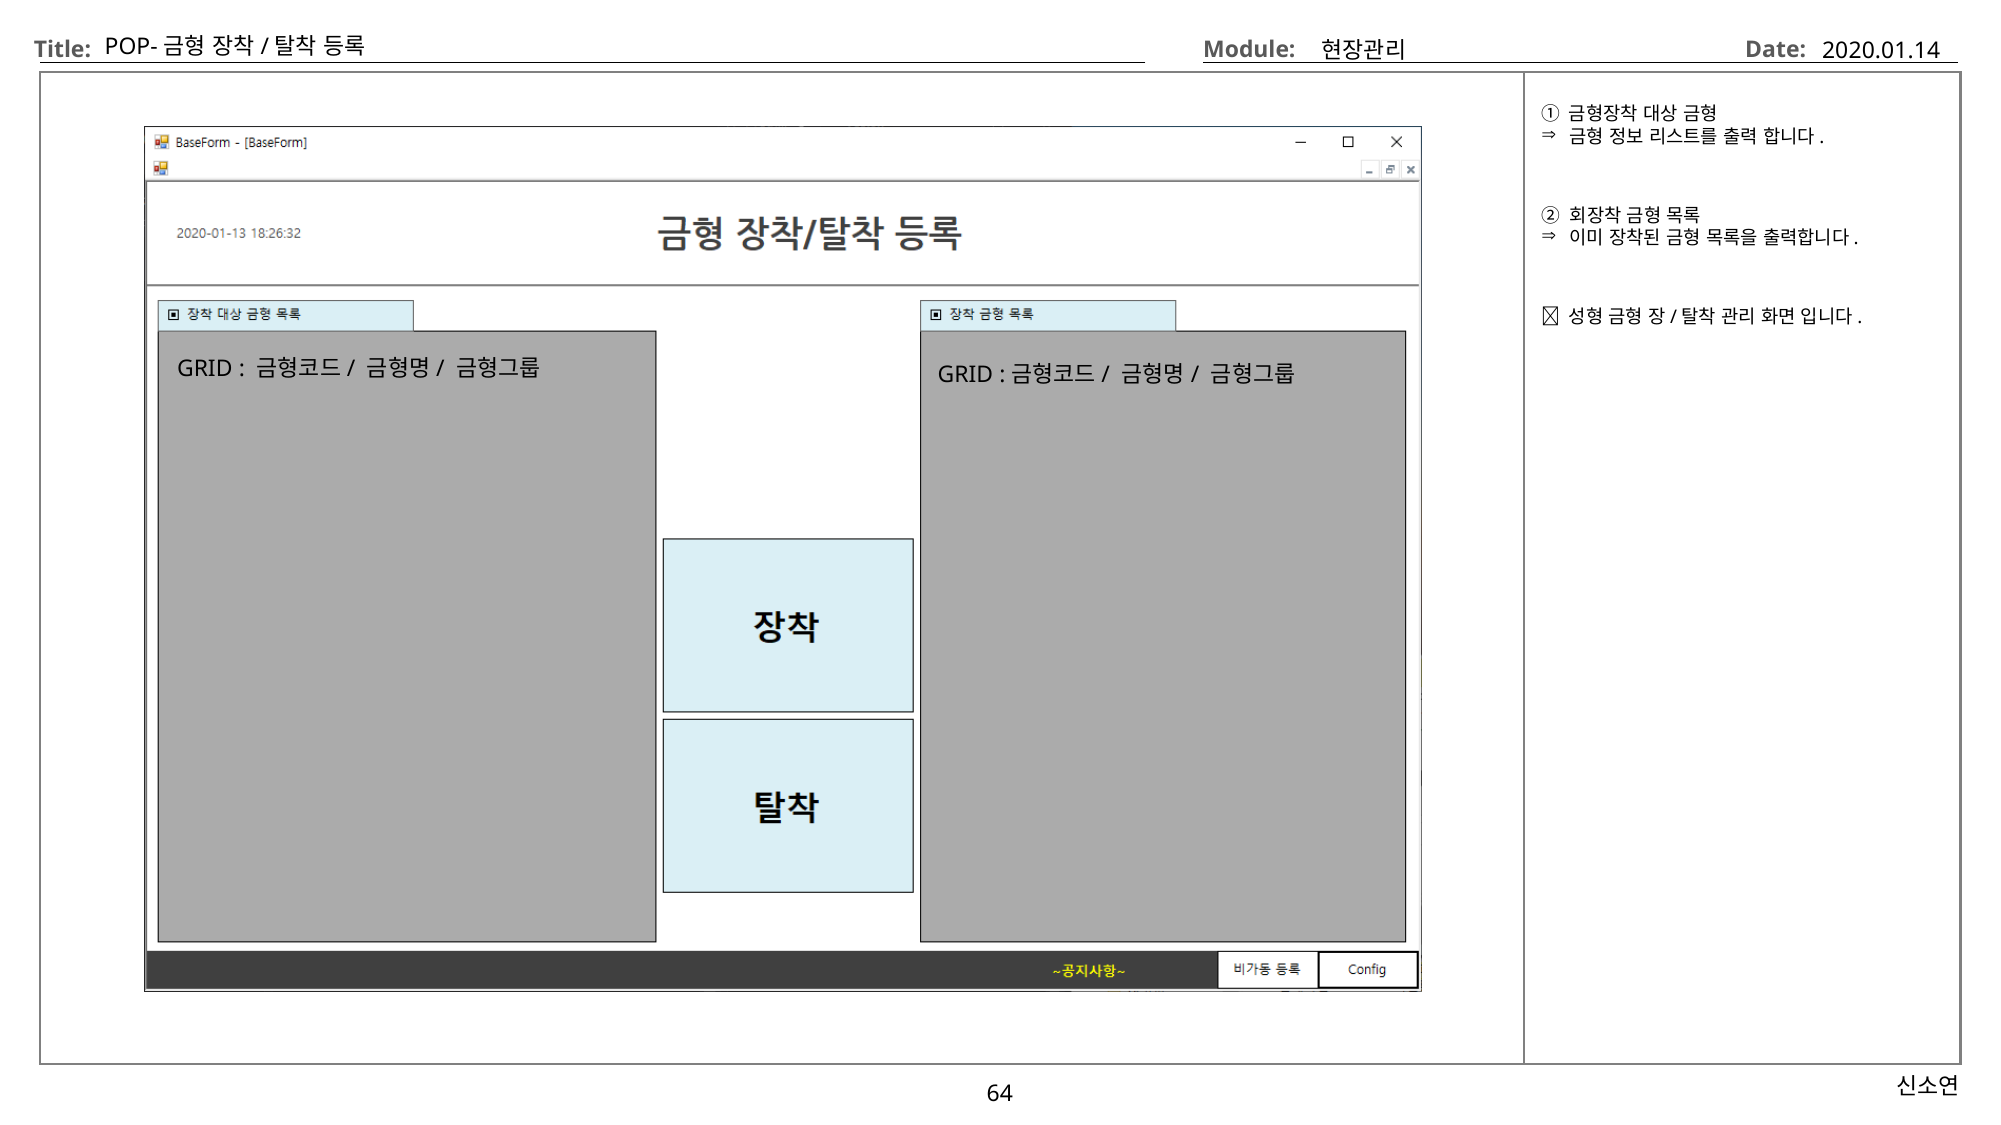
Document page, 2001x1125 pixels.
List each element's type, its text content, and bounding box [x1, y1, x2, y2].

picture [144, 126, 1422, 992]
list 신소연 [1526, 1067, 1960, 1103]
list 현장관리 [1321, 31, 1651, 67]
list 2020.01.14 [1822, 31, 1990, 67]
text_box ① 금형장착 대상 금형 금형 정보 리스트를 출력 합니다. ② 회장착 금형 목록 이미 장착된 금형 목록을 출력합니다.  성형 금형 장/탈착 관리 화면 입니다. [1526, 72, 1960, 402]
title POP-금형 장착/탈착 등록 [104, 29, 1123, 66]
